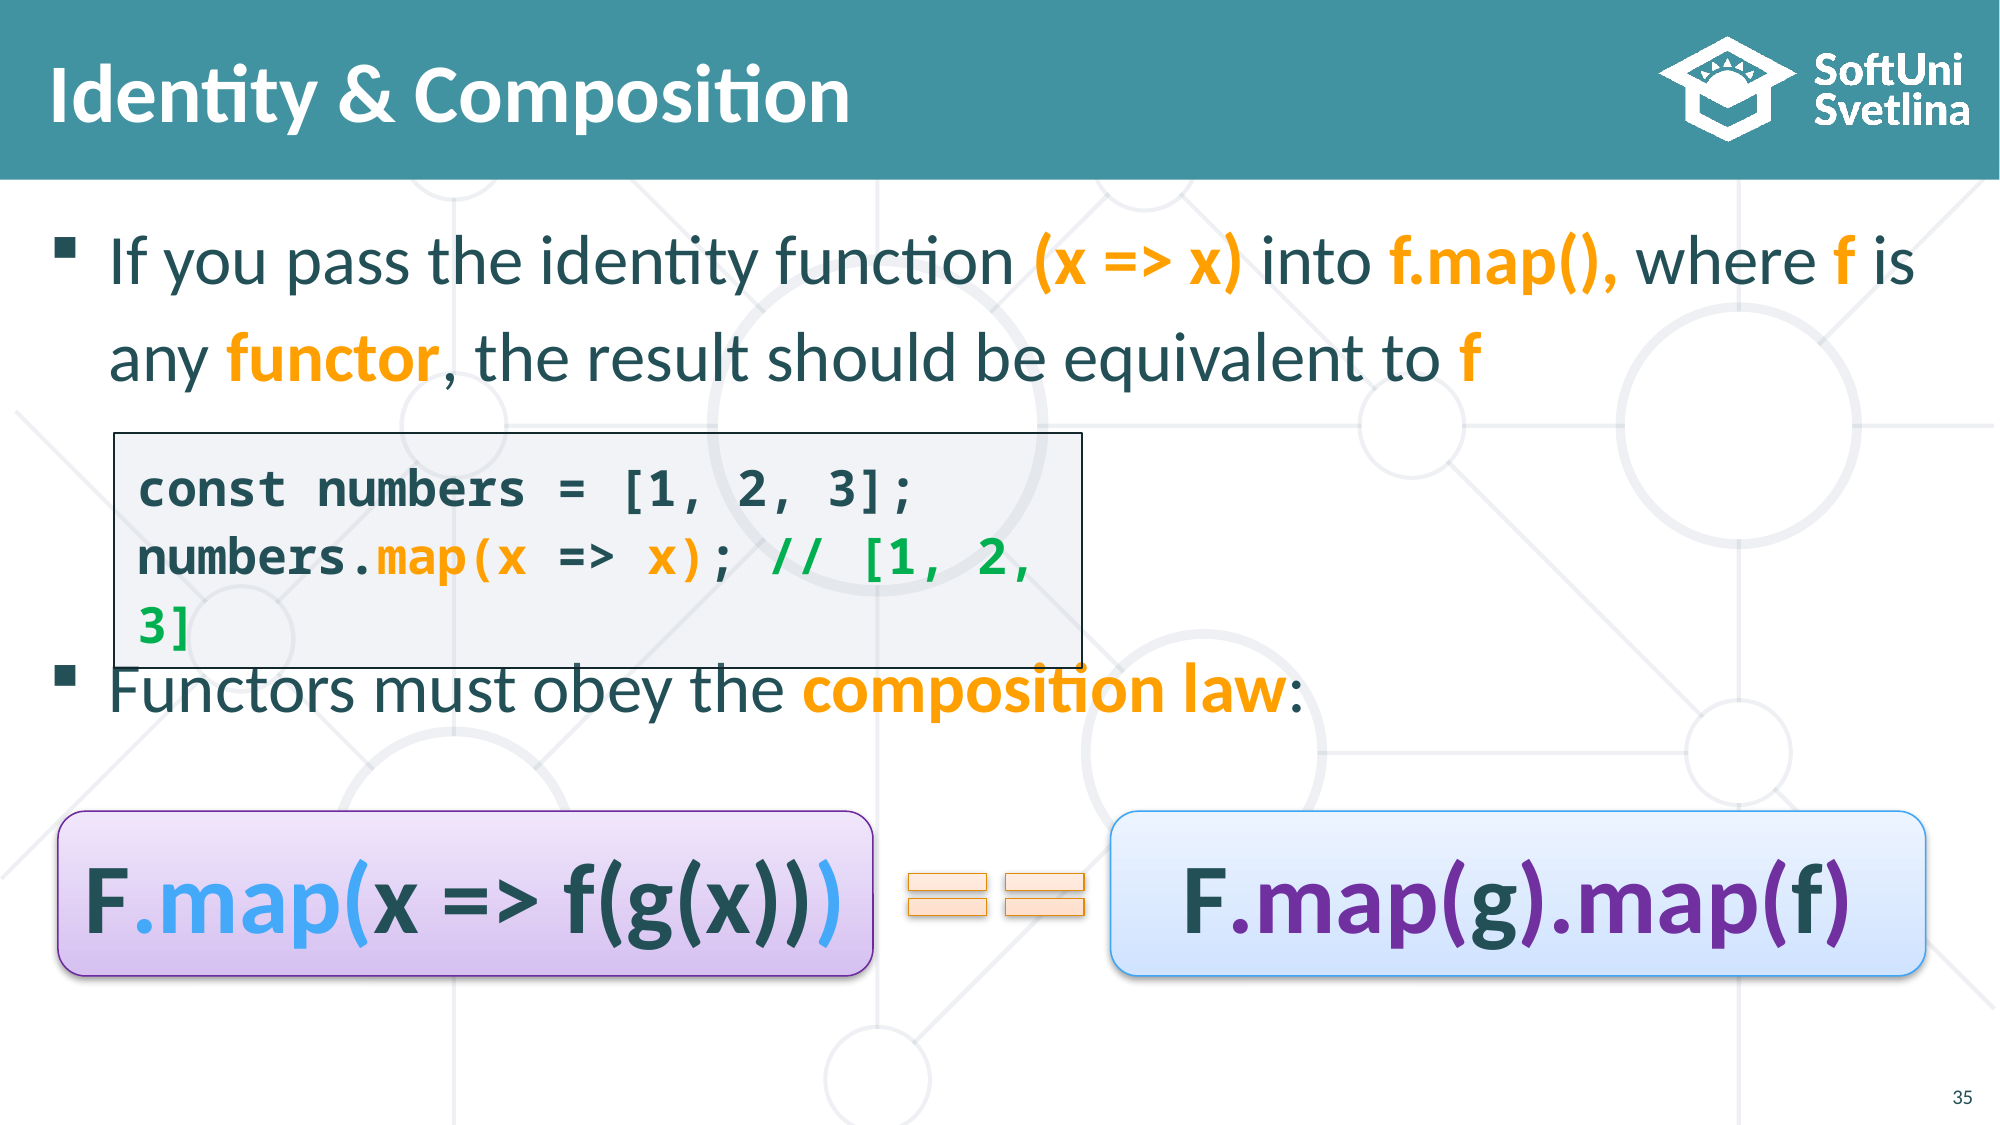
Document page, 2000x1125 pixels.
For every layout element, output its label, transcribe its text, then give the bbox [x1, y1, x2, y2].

picture [1653, 32, 1971, 146]
text_box [908, 898, 987, 916]
text_box const numbers = [1, 2, 3]; numbers.map(x => x); // [1, 2, 3] [113, 433, 1083, 669]
title Identity & Composition [31, 16, 1638, 162]
text_box [1005, 873, 1085, 891]
text_box [908, 873, 987, 891]
list If you pass the identity function (x => x) into f.map(), where f is any functor, the result should be equivalent to f Functors must obey the composition law: [31, 196, 1970, 1109]
text_box F.map(x => f(g(x))) [57, 810, 874, 977]
text_box F.map(g).map(f) [1109, 810, 1927, 977]
text_box [1005, 898, 1085, 916]
slide_number 35 [1927, 1067, 1989, 1117]
